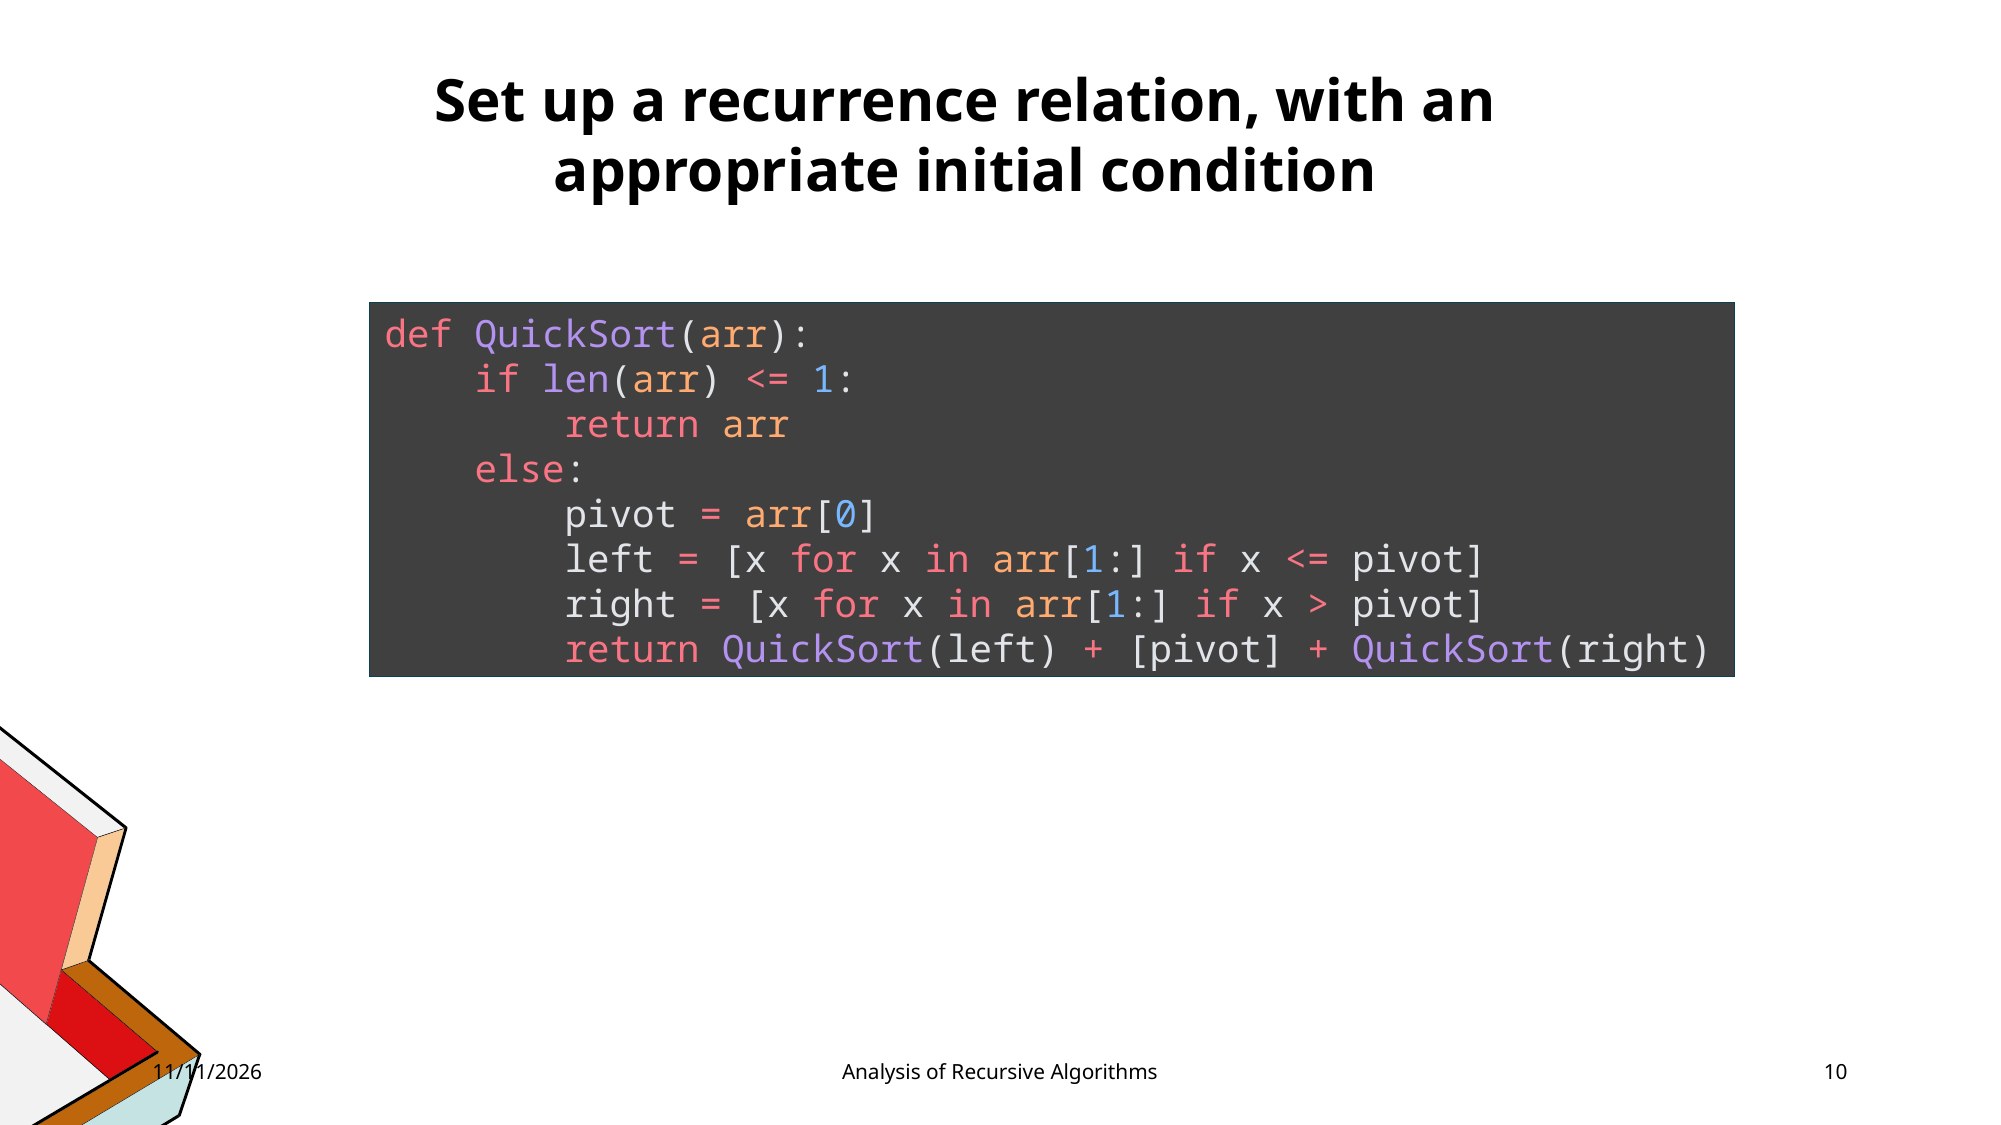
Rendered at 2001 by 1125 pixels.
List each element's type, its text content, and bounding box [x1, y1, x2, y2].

text_box def QuickSort(arr): if len(arr) <= 1: return arr else: pivot = arr[0] left = [x for x in arr[1:] if x <= pivot] right = [x for x in arr[1:] if x > pivot] return QuickSort(left) + [pivot] + QuickSort(right) [369, 302, 1735, 677]
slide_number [137, 1042, 588, 1103]
slide_number 10 [1412, 1042, 1863, 1103]
footer Analysis of Recursive Algorithms [662, 1042, 1338, 1103]
text_box Set up a recurrence relation, with an appropriate initial condition [292, 56, 1638, 211]
